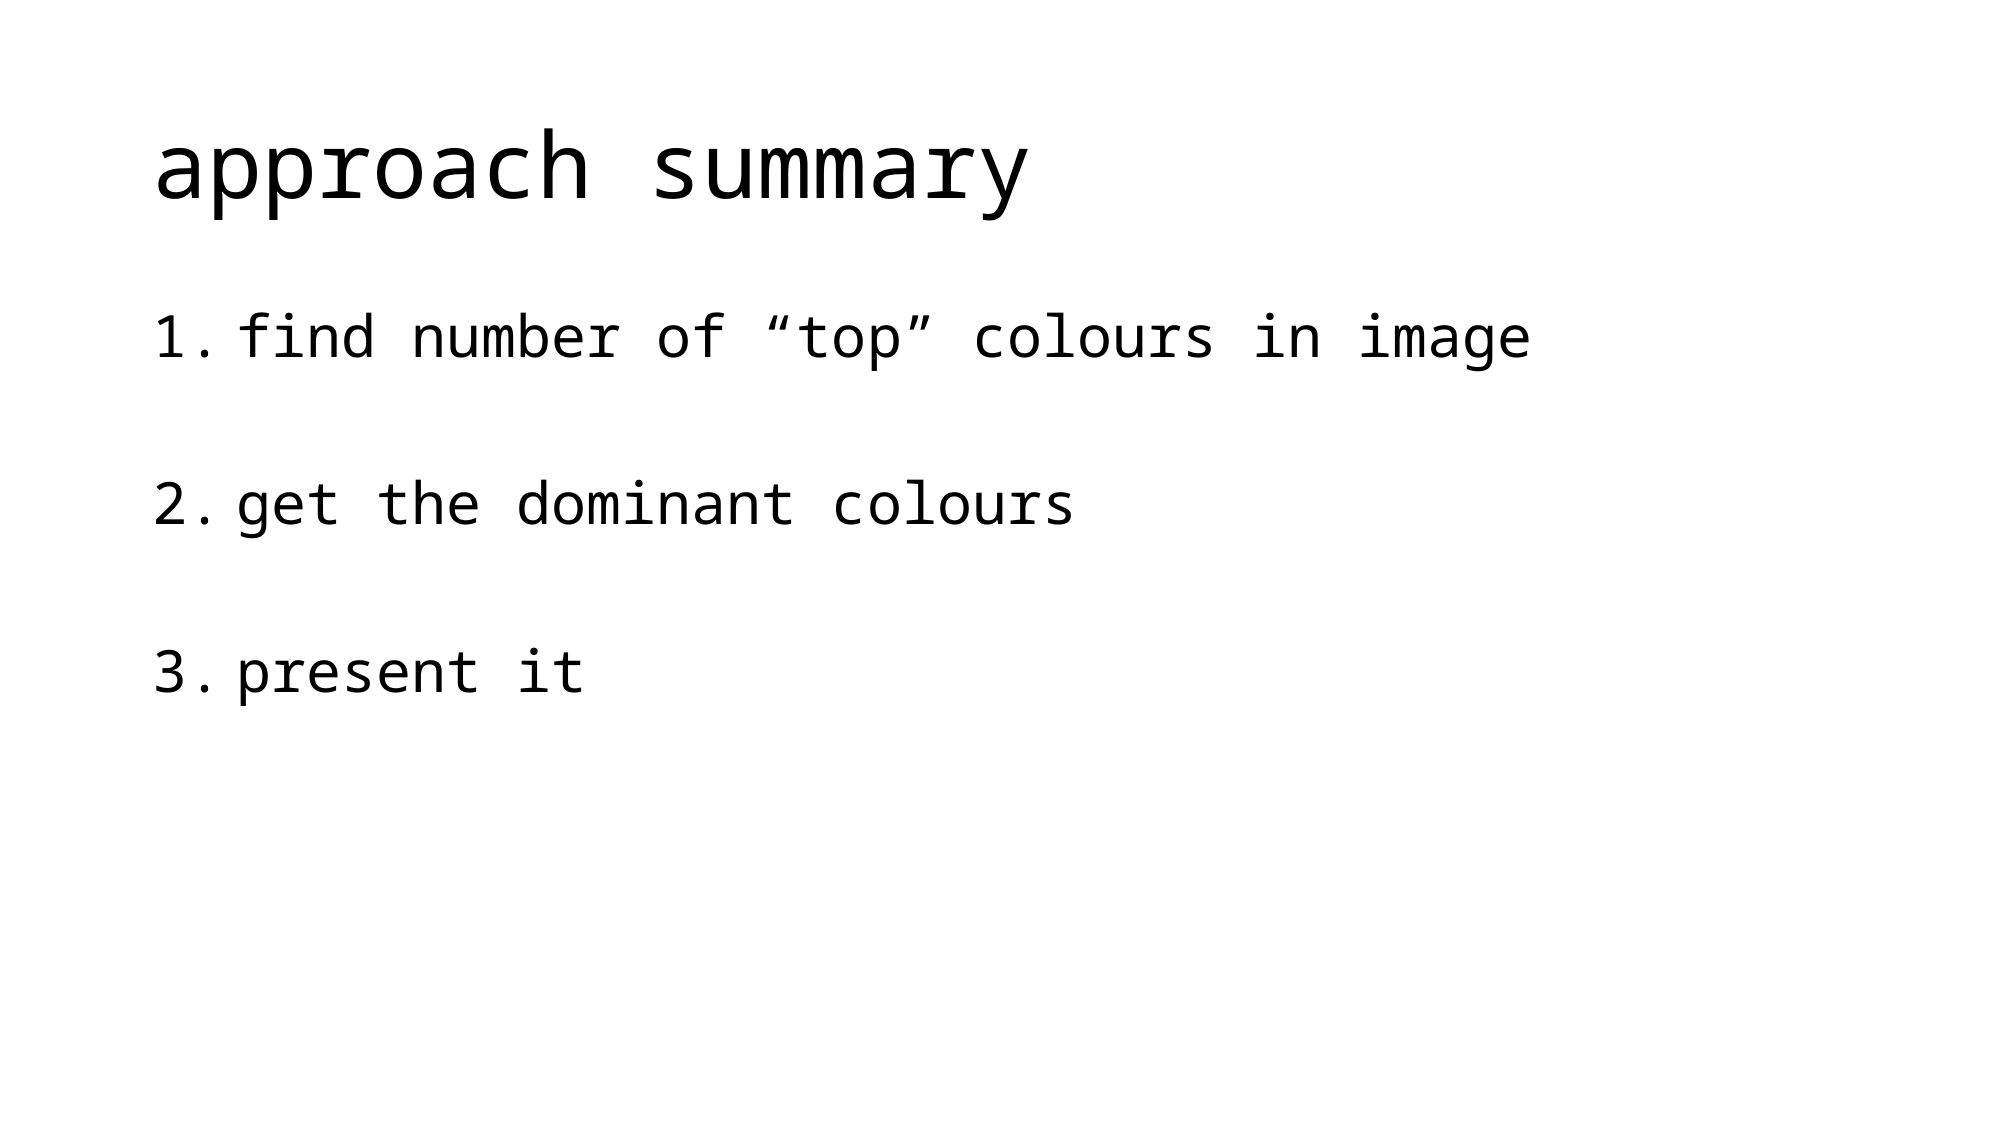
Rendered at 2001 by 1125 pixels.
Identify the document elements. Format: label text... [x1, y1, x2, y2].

title approach summary [137, 59, 1863, 278]
list find number of “top” colours in image get the dominant colours present it [137, 299, 1863, 1014]
